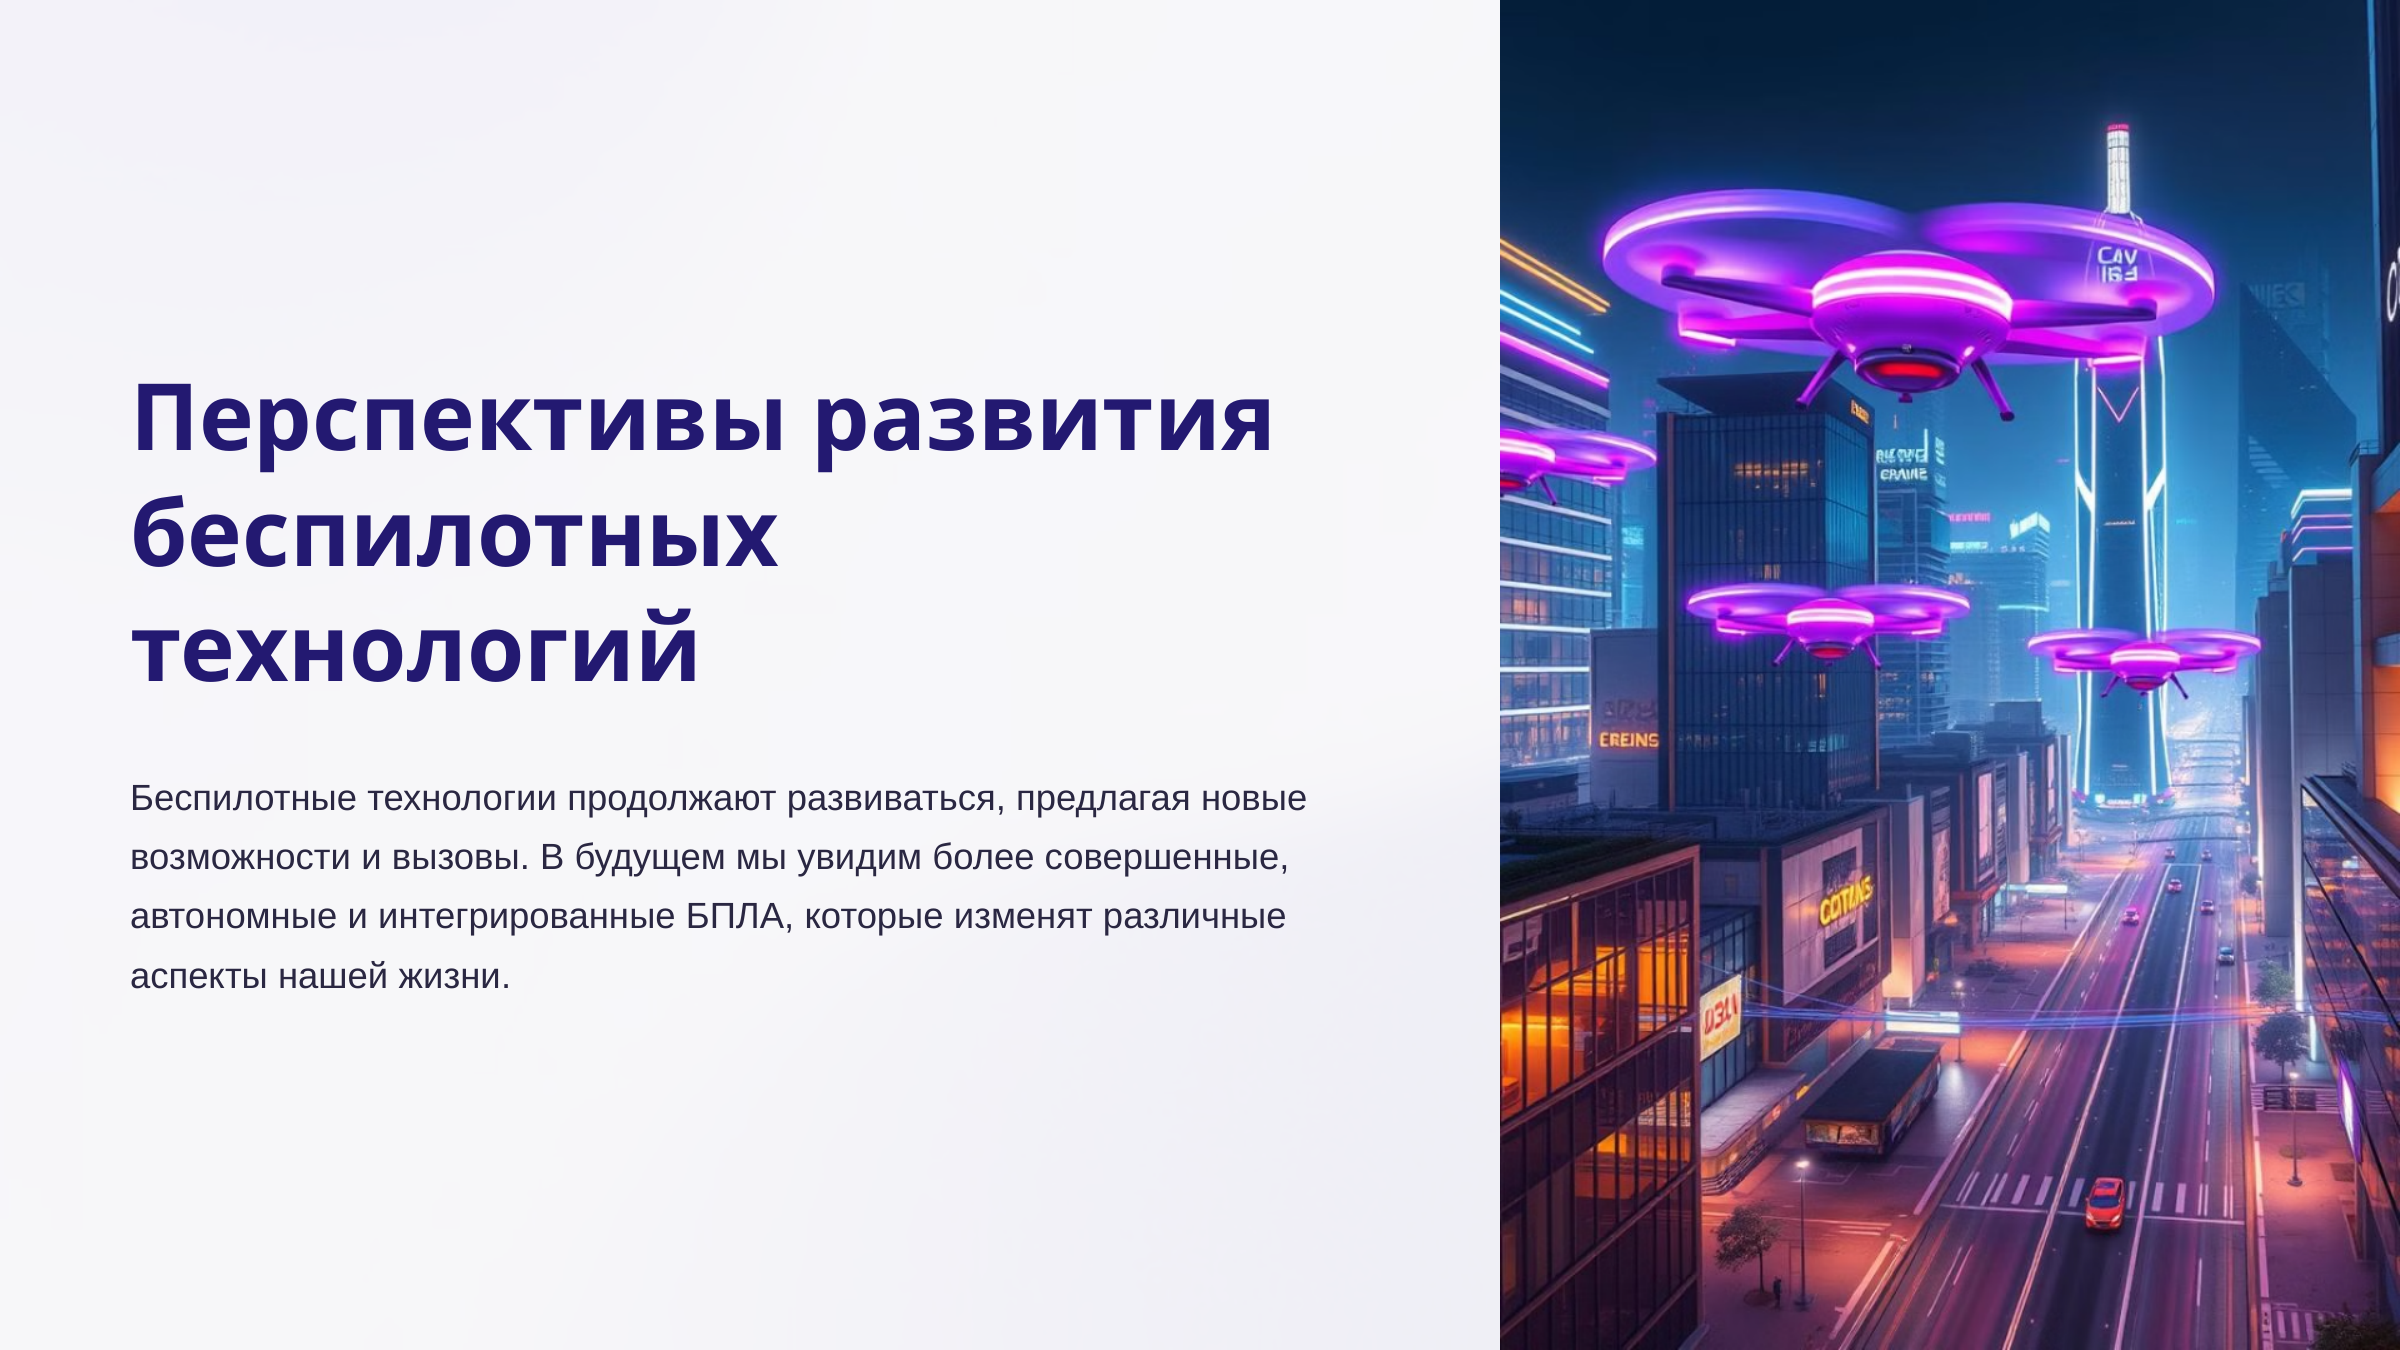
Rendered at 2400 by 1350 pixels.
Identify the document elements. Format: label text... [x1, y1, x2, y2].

text_box Перспективы развития беспилотных технологий [130, 353, 1370, 703]
text_box Беспилотные технологии продолжают развиваться, предлагая новые возможности и вызовы. В будущем мы увидим более совершенные, автономные и интегрированные БПЛА, которые изменят различные аспекты нашей жизни. [130, 758, 1370, 997]
picture [1499, 0, 2400, 1350]
